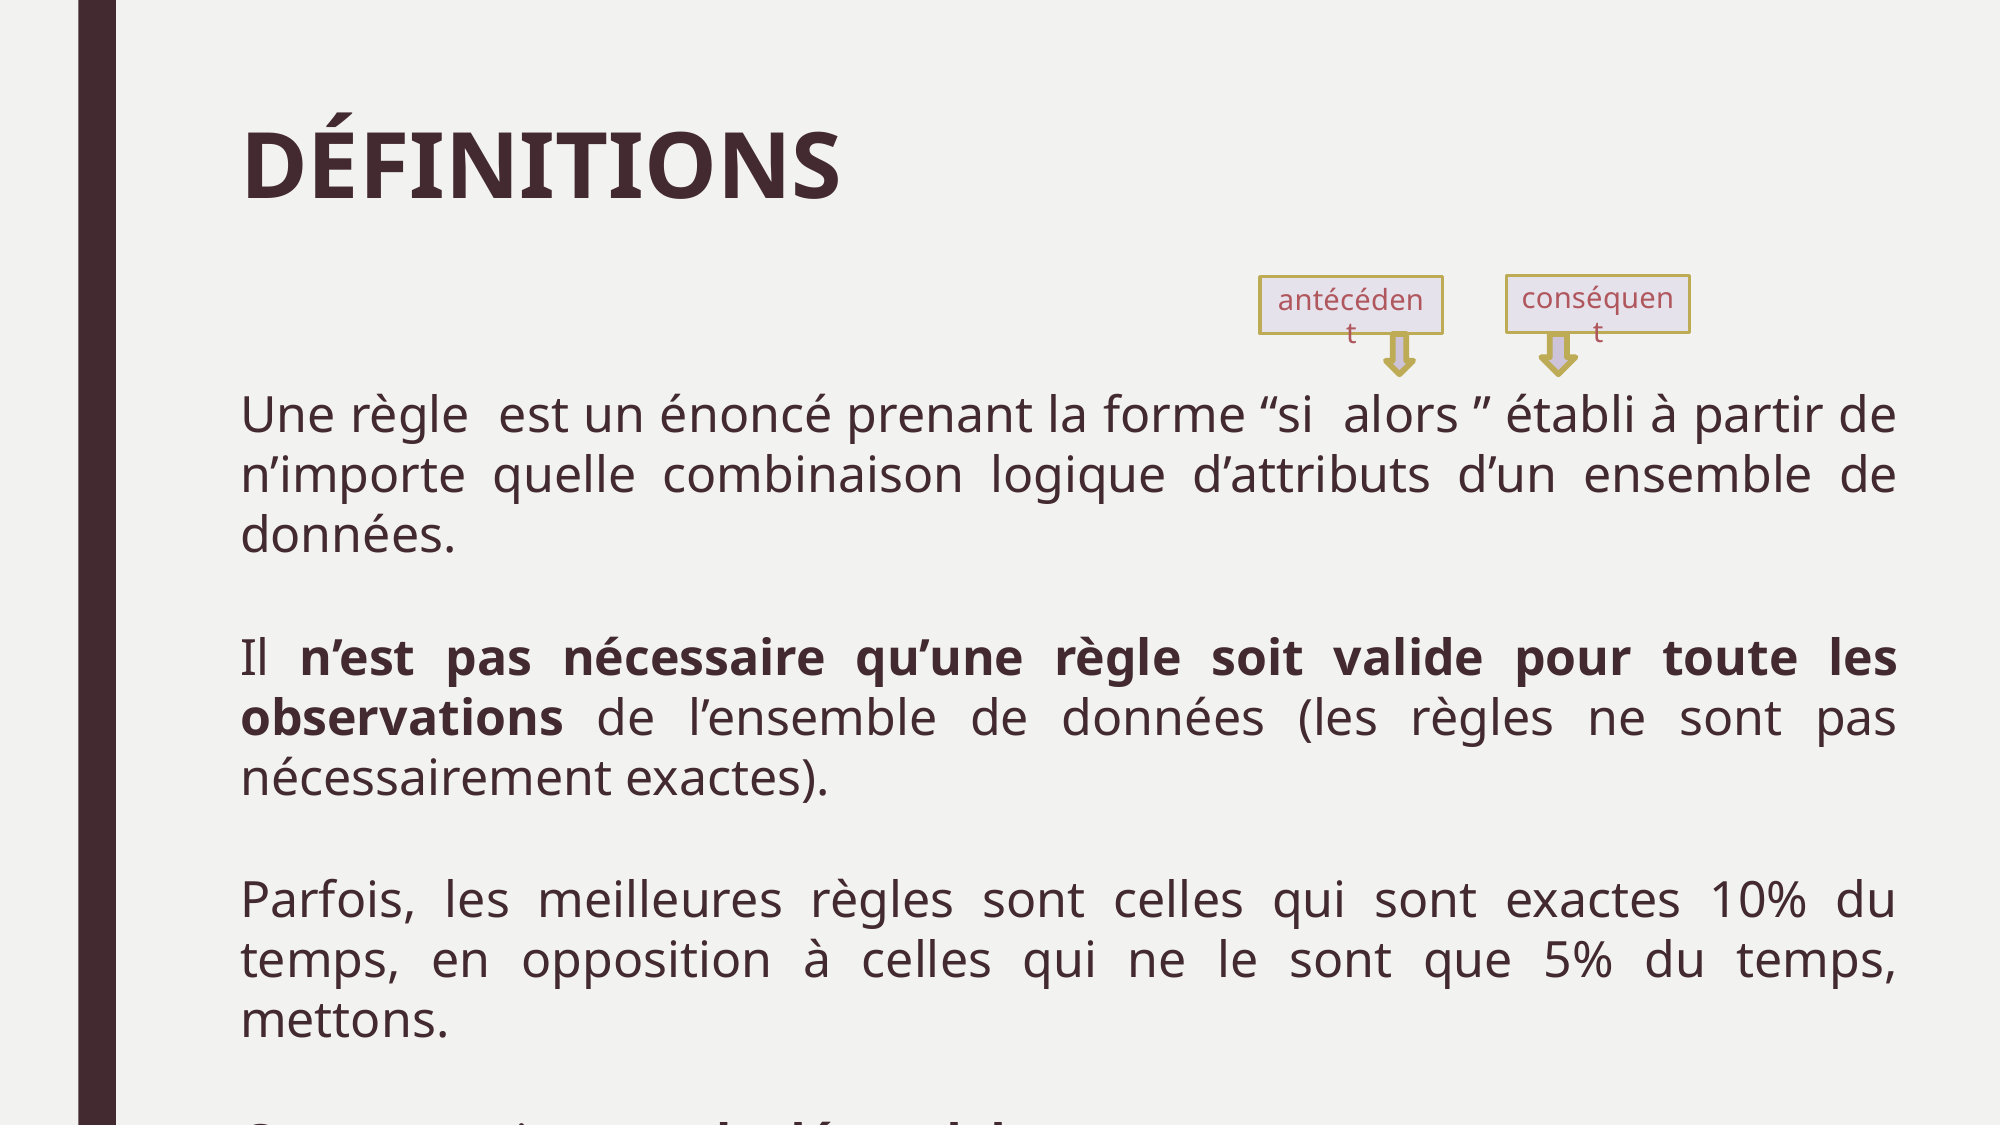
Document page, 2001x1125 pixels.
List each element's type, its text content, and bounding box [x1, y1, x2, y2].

title DÉFINITIONS [225, 112, 1800, 357]
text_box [1506, 275, 1690, 375]
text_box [1259, 276, 1443, 375]
